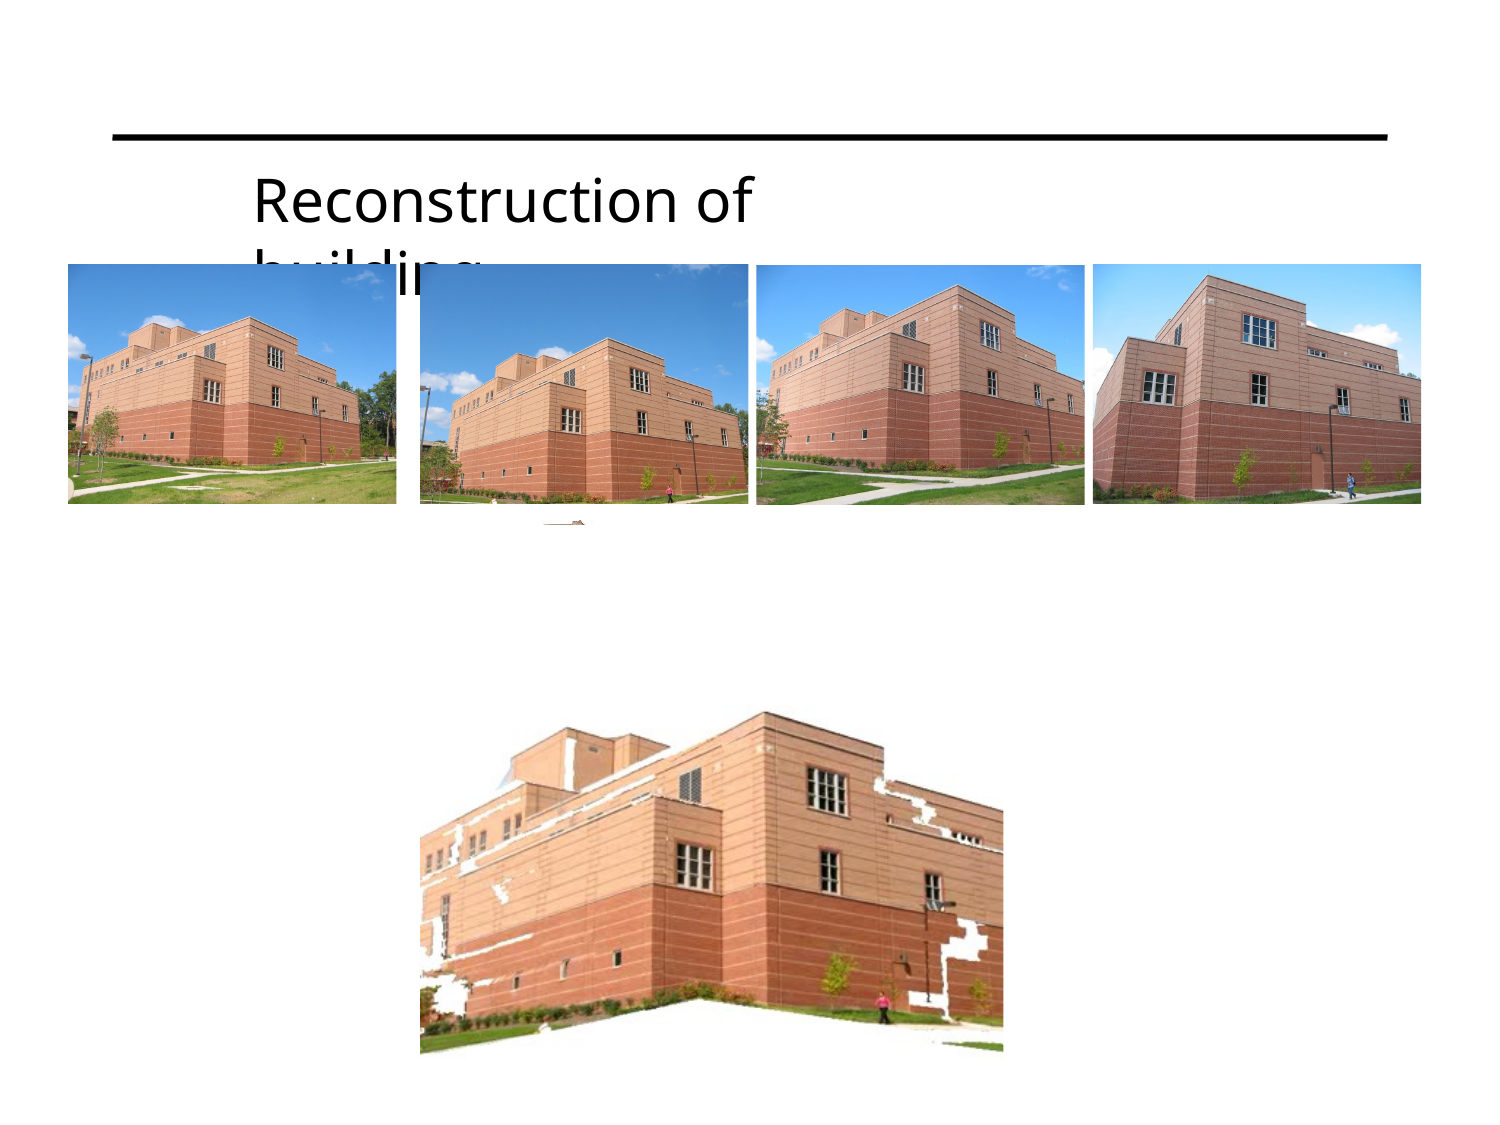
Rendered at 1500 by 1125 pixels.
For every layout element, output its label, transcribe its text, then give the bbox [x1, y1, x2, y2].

text_box [68, 264, 397, 504]
text_box [756, 265, 1085, 505]
text_box [420, 525, 1004, 1059]
text_box [1092, 264, 1422, 504]
text_box Reconstruction of building [250, 162, 965, 308]
text_box [420, 264, 749, 504]
text_box [449, 520, 965, 525]
